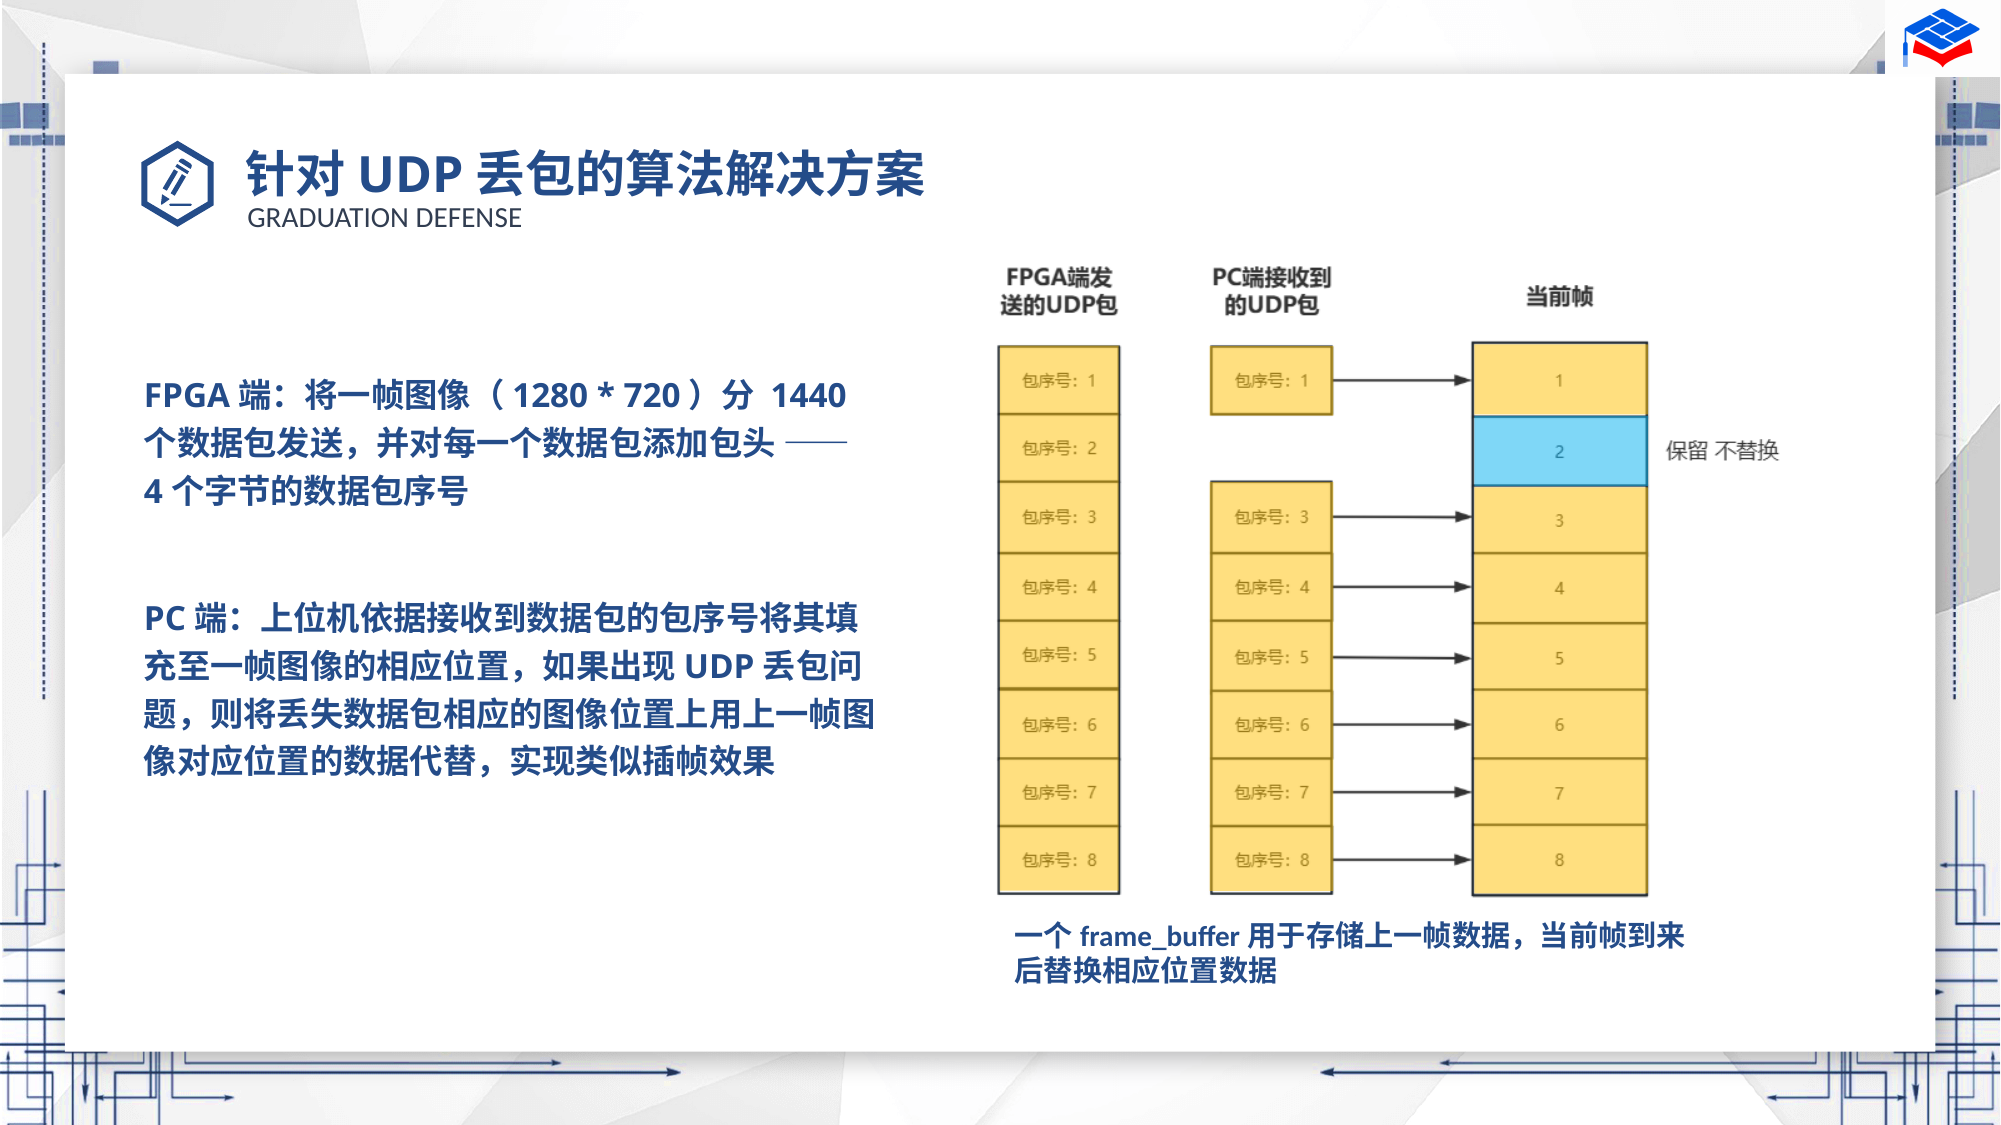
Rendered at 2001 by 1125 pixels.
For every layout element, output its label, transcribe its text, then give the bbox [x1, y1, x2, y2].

text_box FPGA端：将一帧图像（1280 * 720）分 1440 个数据包发送，并对每一个数据包添加包头 —— 4个字节的数据包序号 [129, 358, 879, 523]
title 针对UDP丢包的算法解决方案 [230, 123, 1144, 199]
text_box 一个frame_buffer用于存储上一帧数据，当前帧到来后替换相应位置数据 [999, 930, 1714, 995]
text_box PC端：上位机依据接收到数据包的包序号将其填充至一帧图像的相应位置，如果出现UDP丢包问题，则将丢失数据包相应的图像位置上用上一帧图像对应位置的数据代替，实现类似插帧效果 [129, 581, 904, 836]
picture [0, 0, 2001, 1125]
